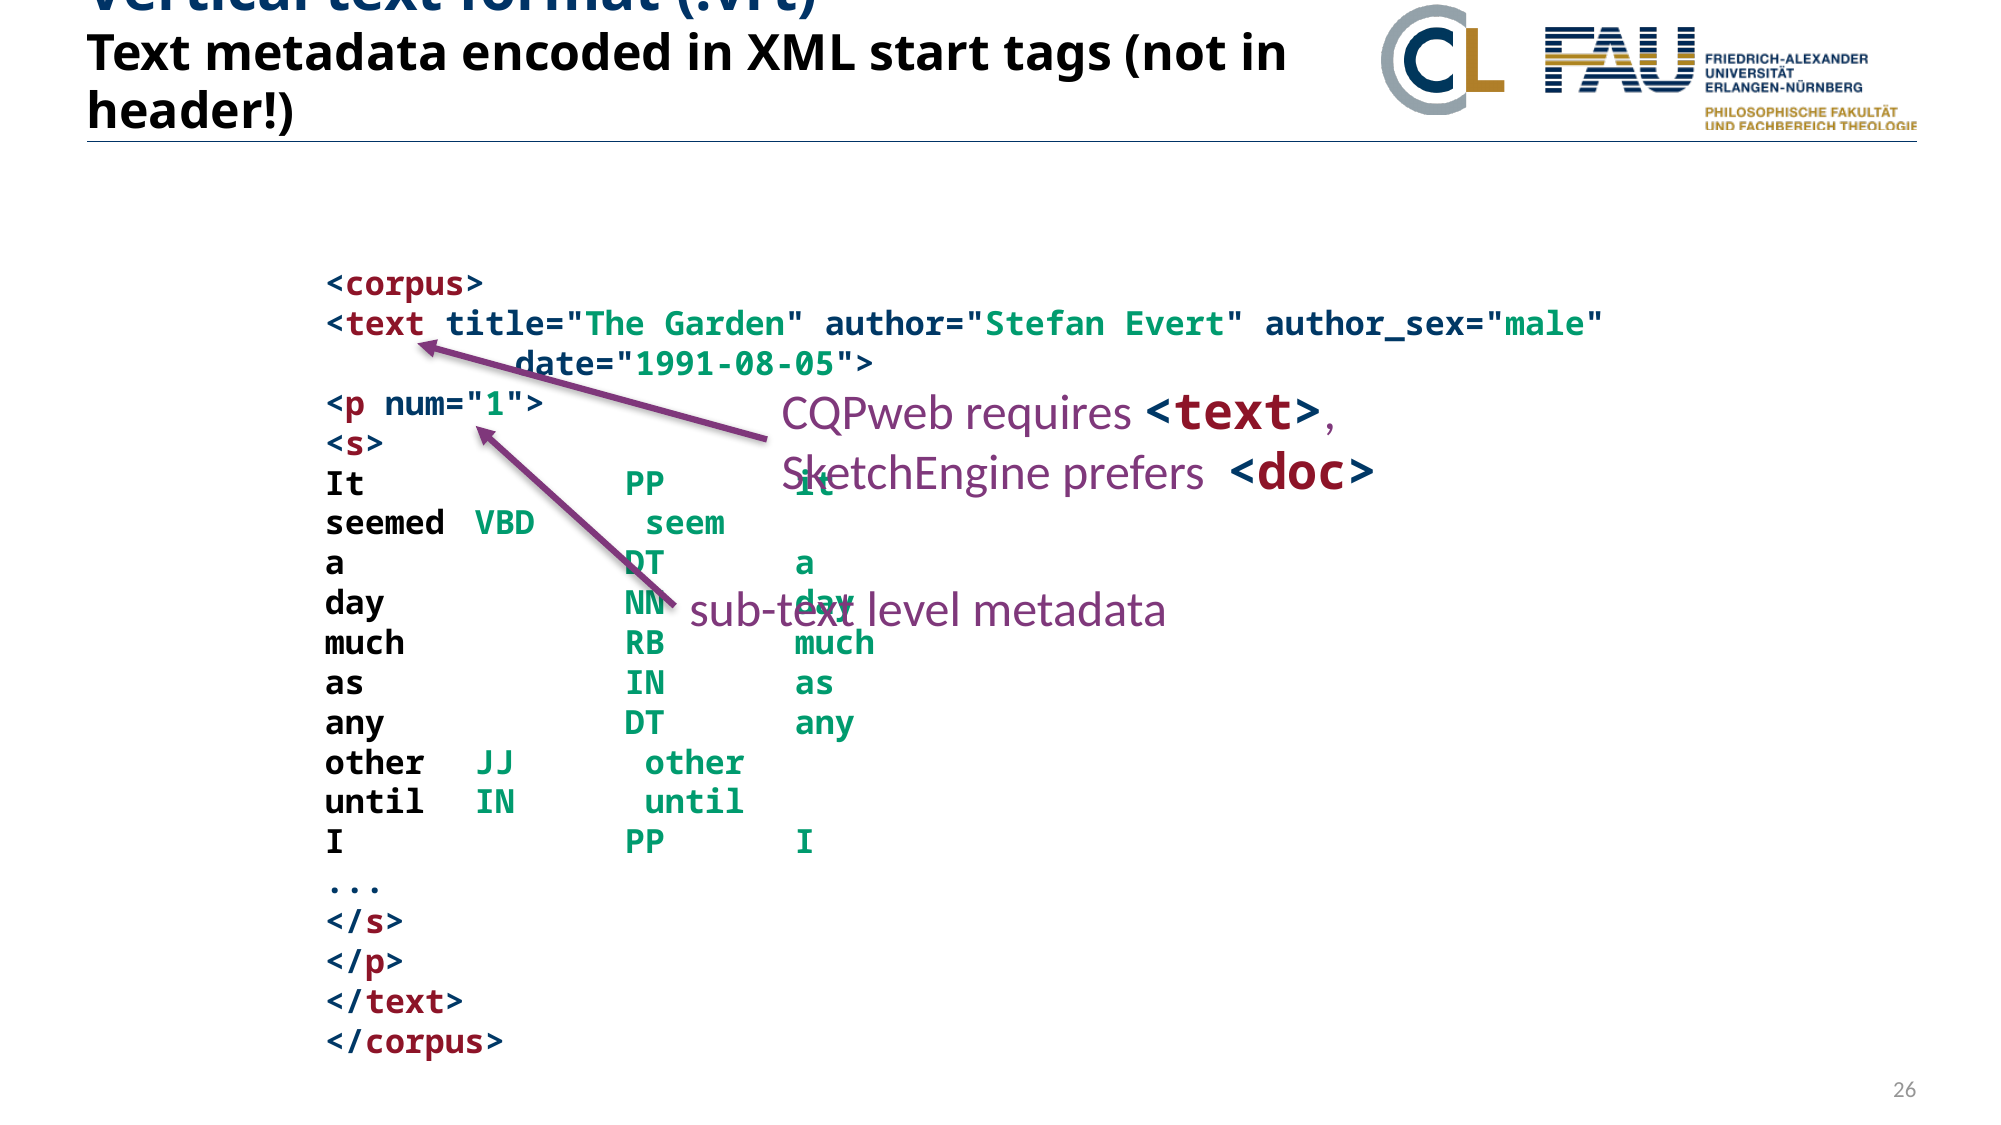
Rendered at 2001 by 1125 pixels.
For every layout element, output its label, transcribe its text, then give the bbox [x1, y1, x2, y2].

list <corpus> <text title="The Garden" author="Stefan Evert" author_sex="male" date="1991-08-05"> <p num="1"> <s> It PP it seemed VBD seem a DT a day NN day much RB much as IN as any DT any other JJ other until IN until I PP I ... </s> </p> </text> </corpus> [324, 262, 1675, 1098]
title Vertical text format (.vrt) Text metadata encoded in XML start tags (not in header!) [86, 20, 1354, 139]
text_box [416, 343, 1471, 509]
slide_number 26 [1818, 1051, 1917, 1125]
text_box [475, 425, 1379, 645]
